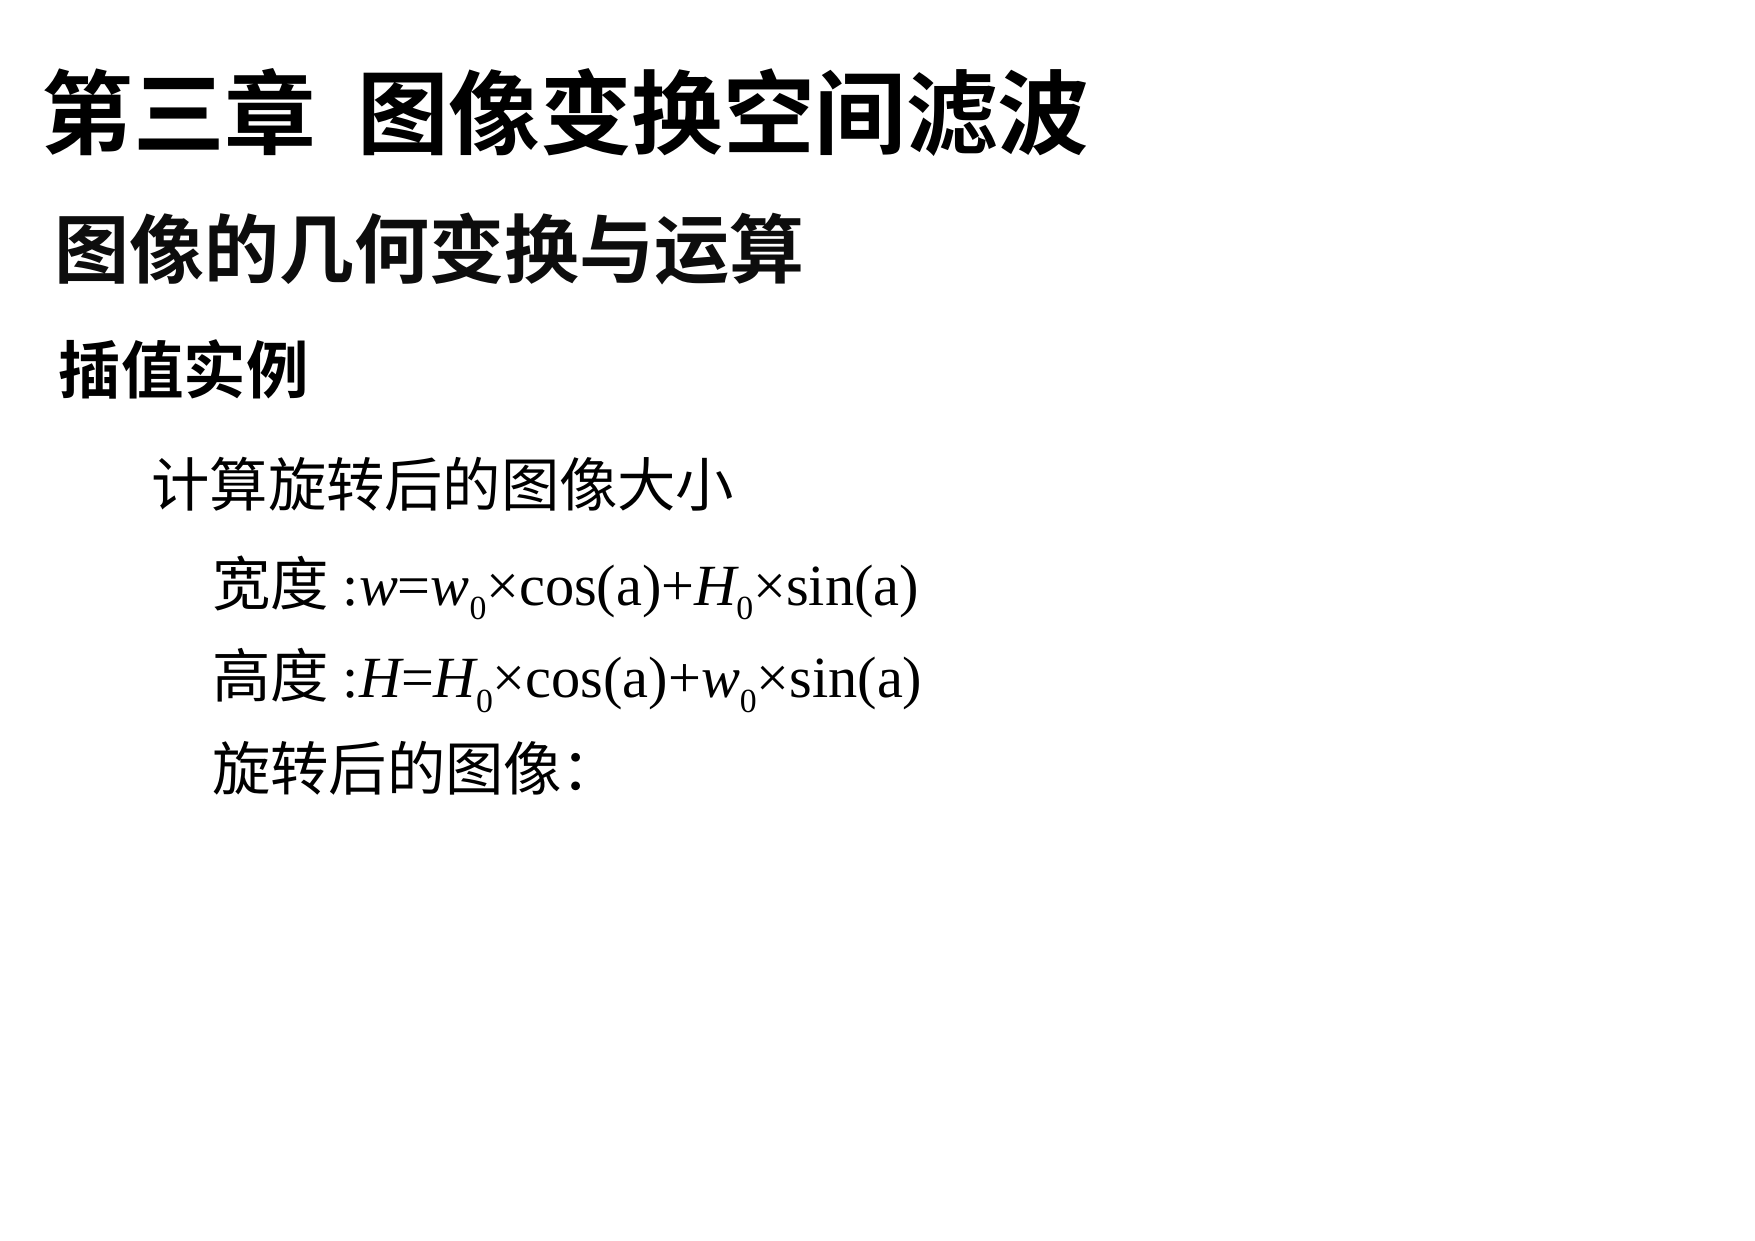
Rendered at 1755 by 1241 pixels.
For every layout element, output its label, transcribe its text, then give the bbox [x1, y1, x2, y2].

list 宽度:w=w0×cos(a)+H0×sin(a) 高度:H=H0×cos(a)+w0×sin(a) 旋转后的图像： [197, 539, 1698, 871]
text_box 图像的几何变换与运算 [39, 195, 1086, 300]
text_box 插值实例 [43, 323, 1640, 424]
text_box 第三章 图像变换空间滤波 [27, 0, 1619, 174]
title 计算旋转后的图像大小 [136, 427, 1547, 540]
